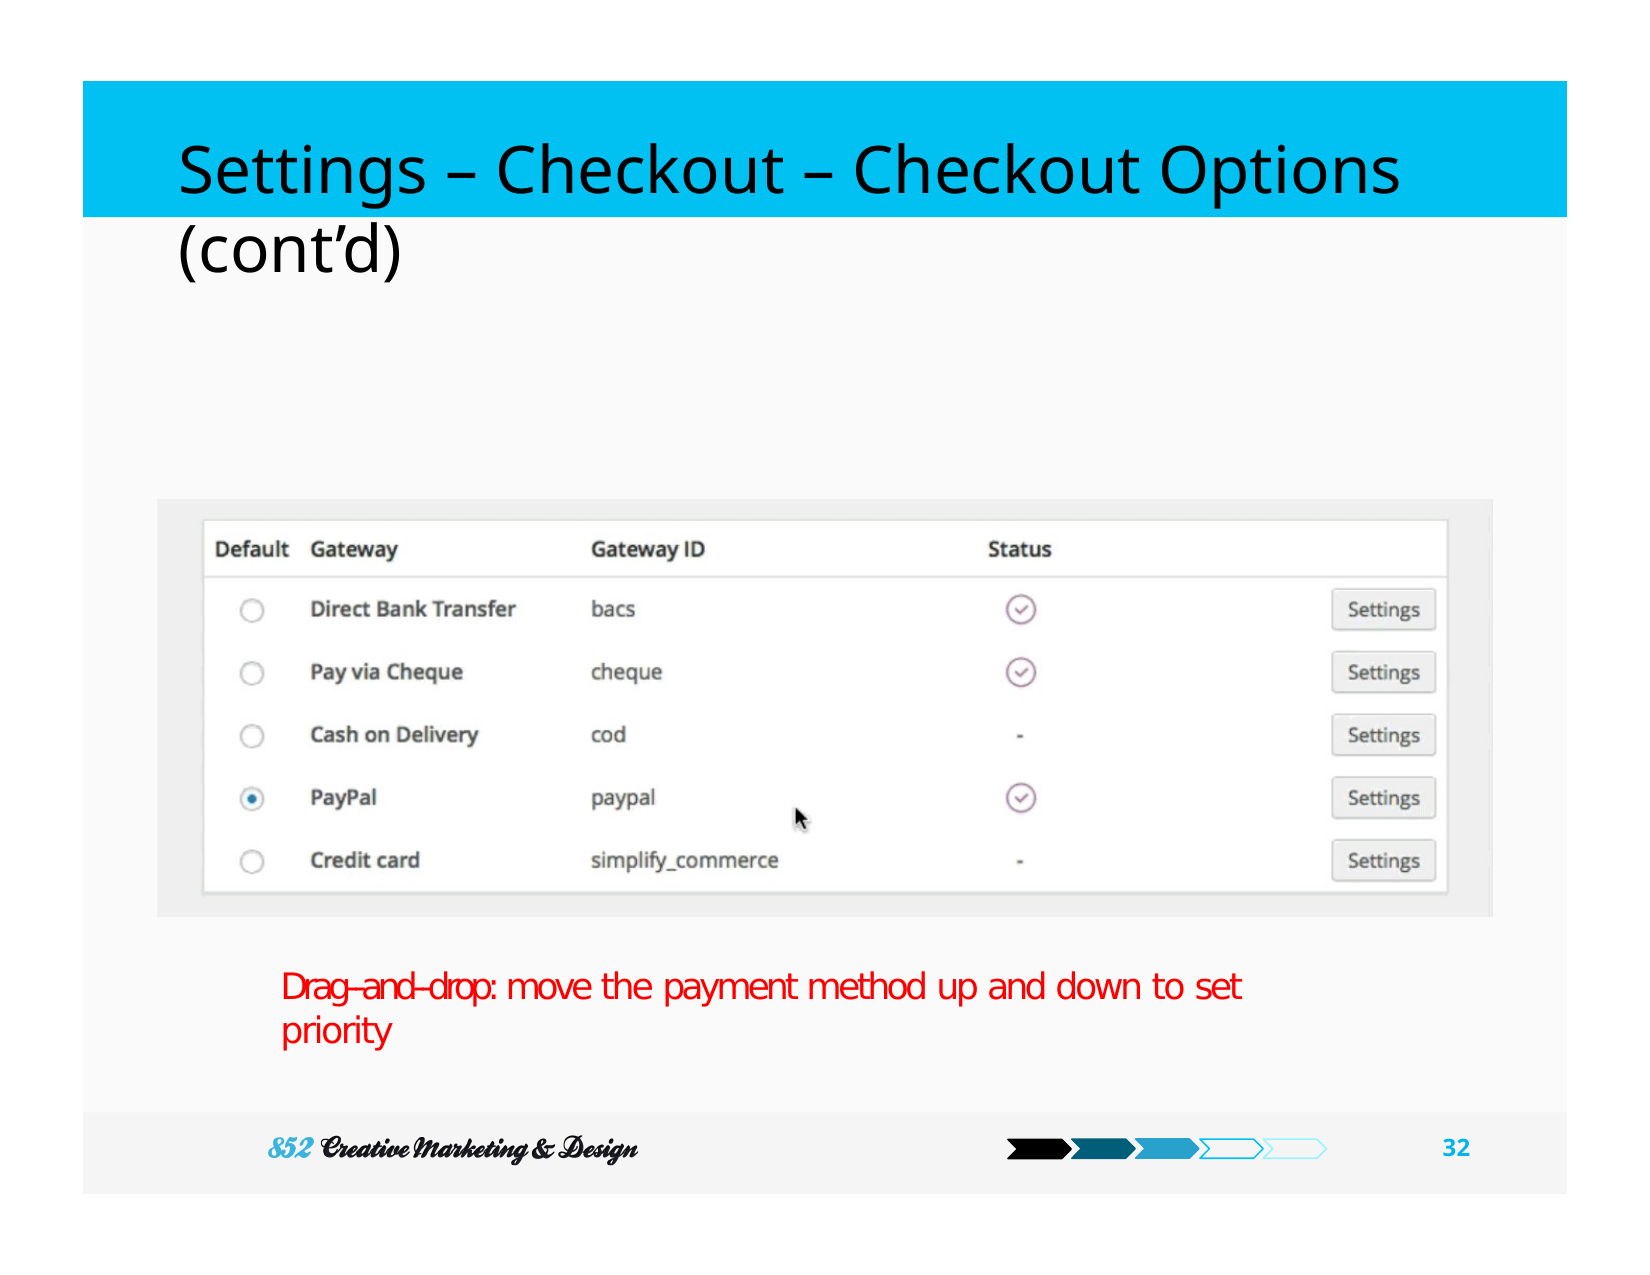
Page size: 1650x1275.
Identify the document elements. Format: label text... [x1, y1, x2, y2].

slide_number 100 [1438, 1129, 1484, 1275]
text_box Drag-­‐and-­‐drop: move the payment method up and down to set priority [278, 960, 1352, 1051]
picture [257, 1124, 645, 1173]
text_box [1135, 1138, 1199, 1159]
text_box [157, 499, 1493, 917]
title Settings – Checkout – Checkout Options (cont’d) [176, 125, 1473, 342]
text_box [1007, 1139, 1072, 1159]
text_box [1199, 1139, 1264, 1159]
text_box [1071, 1139, 1136, 1159]
text_box [1263, 1139, 1327, 1159]
